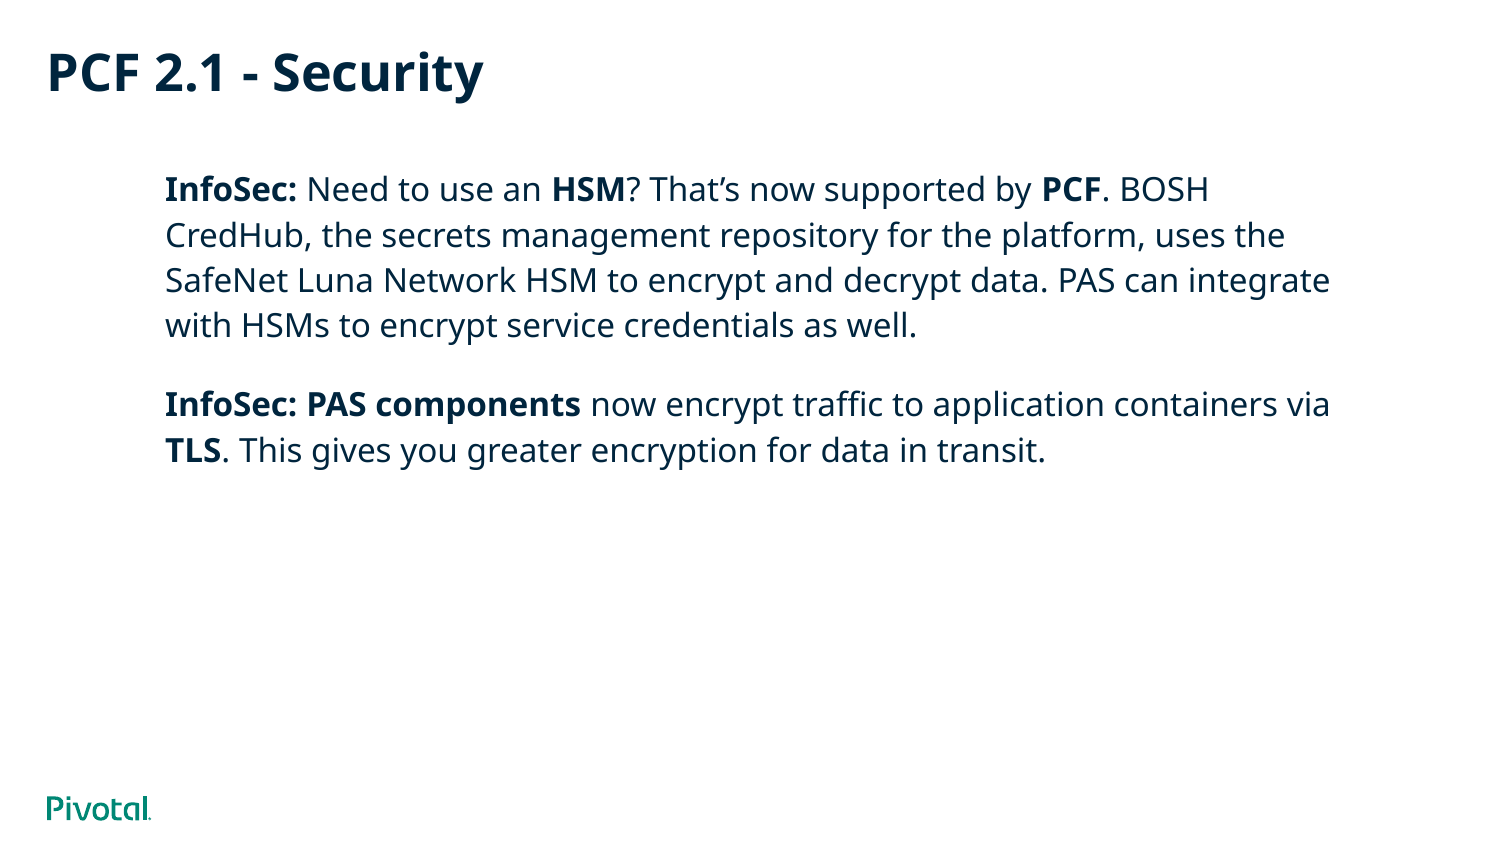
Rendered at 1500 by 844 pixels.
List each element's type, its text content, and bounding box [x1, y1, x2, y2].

title PCF 2.1 - Security [31, 24, 1453, 90]
list InfoSec: Need to use an HSM? That’s now supported by PCF. BOSH CredHub, the secrets management repository for the platform, uses the SafeNet Luna Network HSM to encrypt and decrypt data. PAS can integrate with HSMs to encrypt service credentials as well. InfoSec: PAS components now encrypt traffic to application containers via TLS. This gives you greater encryption for data in transit. [150, 147, 1354, 767]
